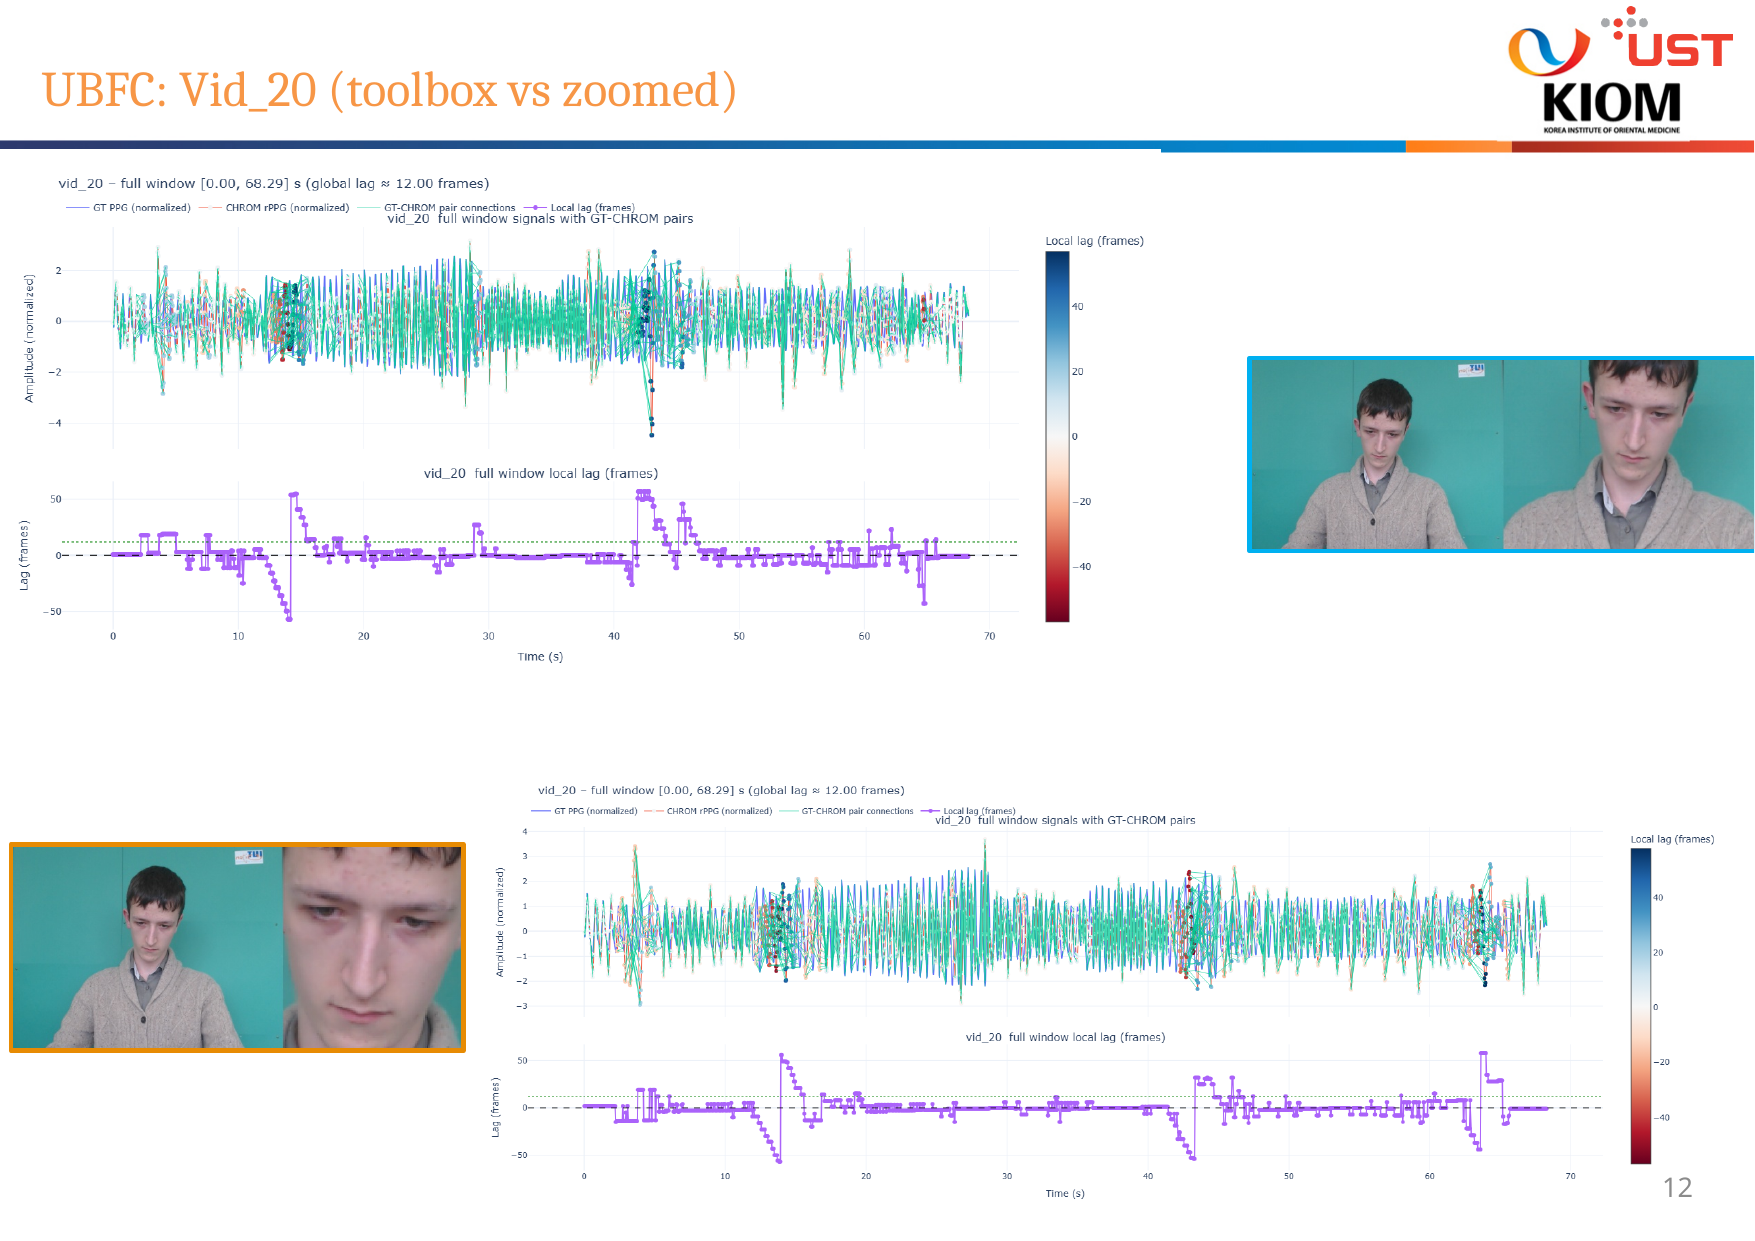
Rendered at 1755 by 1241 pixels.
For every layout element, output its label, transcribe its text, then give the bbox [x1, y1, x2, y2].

text_box UBFC: Vid_20 (toolbox vs zoomed) [26, 18, 1393, 124]
picture [475, 761, 1729, 1223]
text_box [31, 24, 1755, 1241]
picture [1253, 361, 1755, 548]
picture [0, 0, 1755, 1241]
picture [13, 846, 462, 1049]
